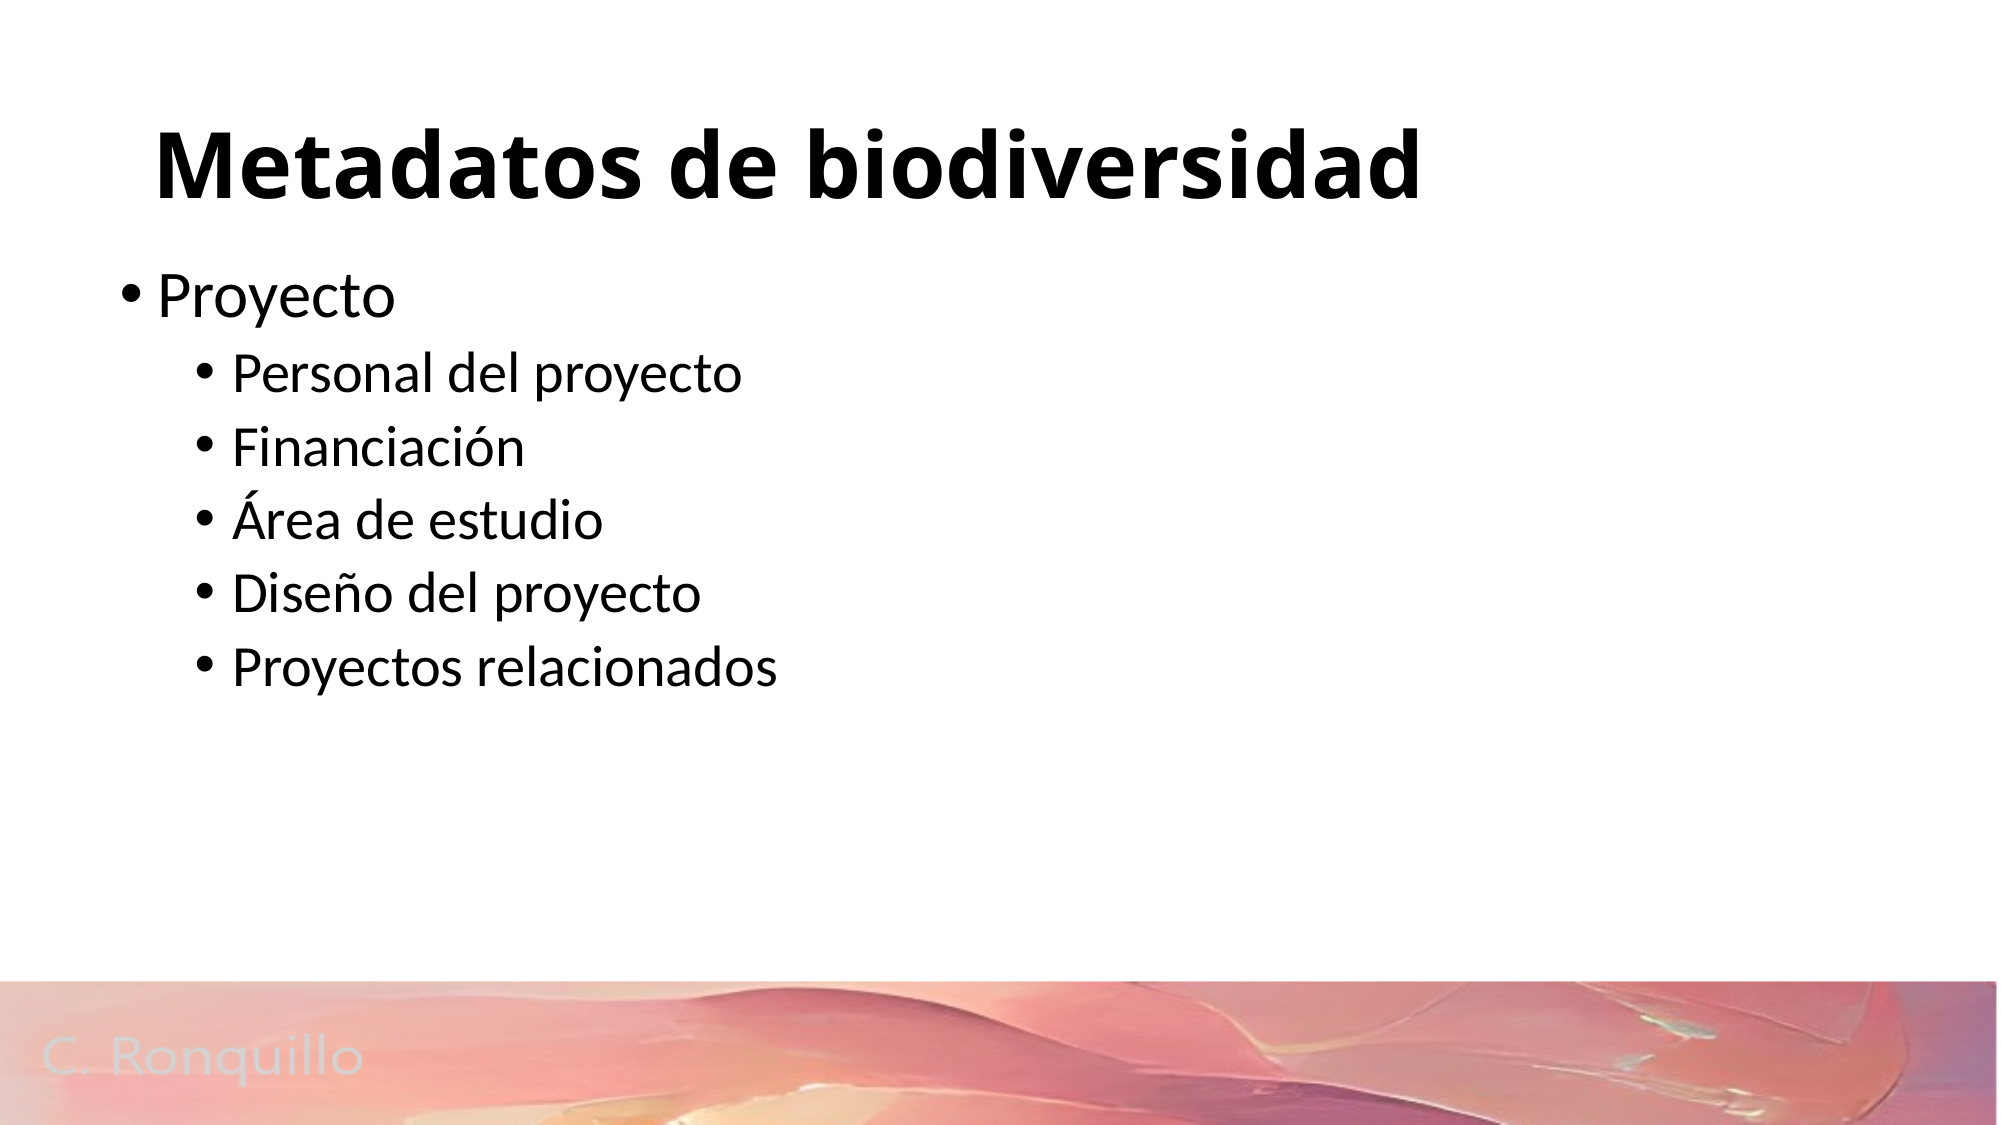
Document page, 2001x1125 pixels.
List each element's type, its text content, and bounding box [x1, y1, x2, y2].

table_cell [0, 0, 2000, 1125]
list Proyecto Personal del proyecto Financiación Área de estudio Diseño del proyecto Proyectos relacionados [104, 252, 1039, 1022]
title Metadatos de biodiversidad [137, 59, 1863, 278]
